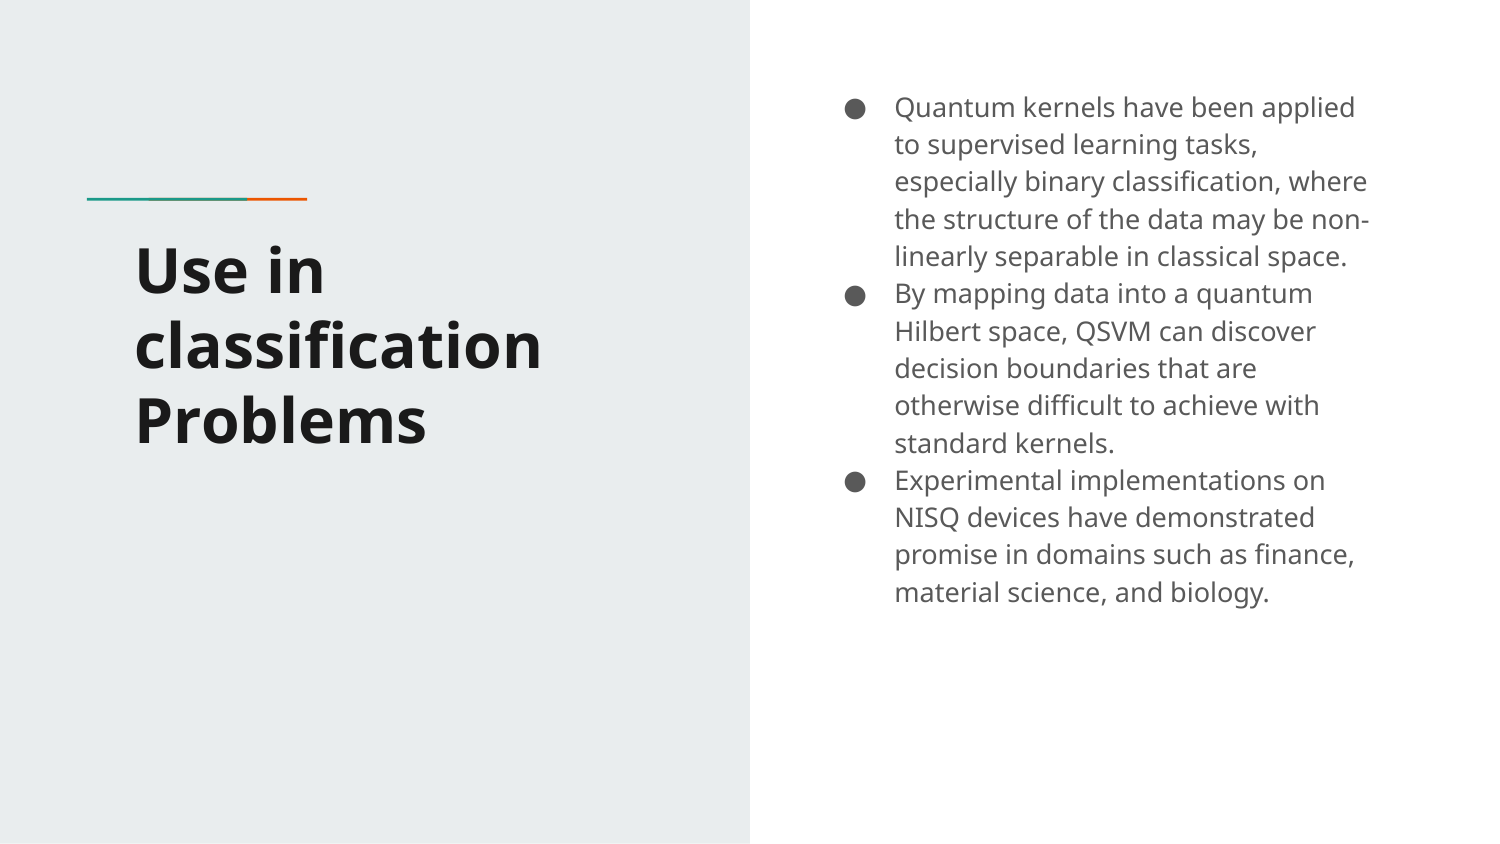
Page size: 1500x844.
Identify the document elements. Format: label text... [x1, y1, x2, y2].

title Use in classification Problems [119, 216, 662, 494]
list Quantum kernels have been applied to supervised learning tasks, especially binary classification, where the structure of the data may be non-linearly separable in classical space. By mapping data into a quantum Hilbert space, QSVM can discover decision boundaries that are otherwise difficult to achieve with standard kernels. Experimental implementations on NISQ devices have demonstrated promise in domains such as finance, material science, and biology. [804, 70, 1403, 707]
